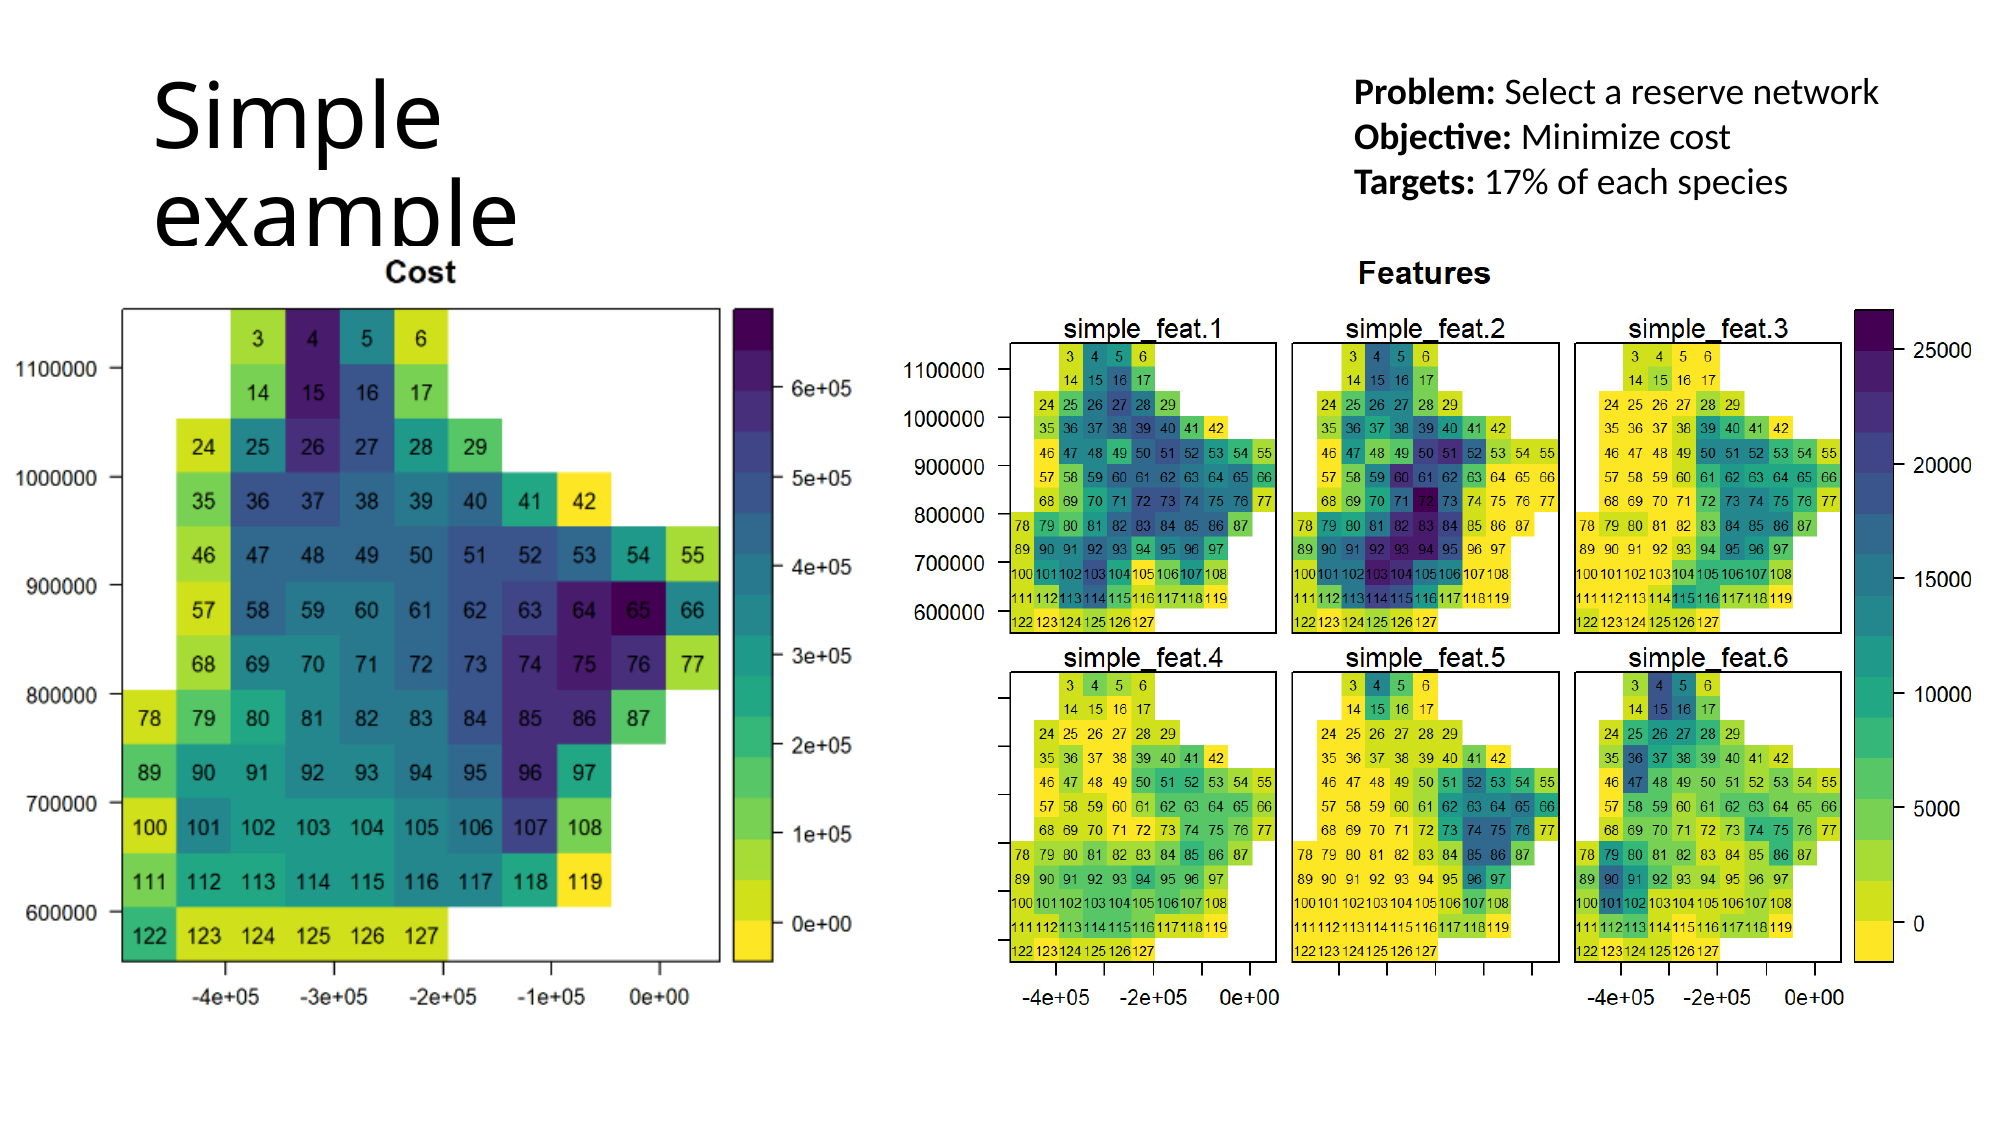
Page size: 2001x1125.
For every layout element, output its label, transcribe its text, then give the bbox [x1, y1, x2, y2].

picture [901, 246, 1976, 1058]
text_box Problem: Select a reserve network Objective: Minimize cost Targets: 17% of each species [1339, 59, 1931, 210]
title Simple example [137, 59, 763, 246]
picture [0, 246, 869, 1058]
